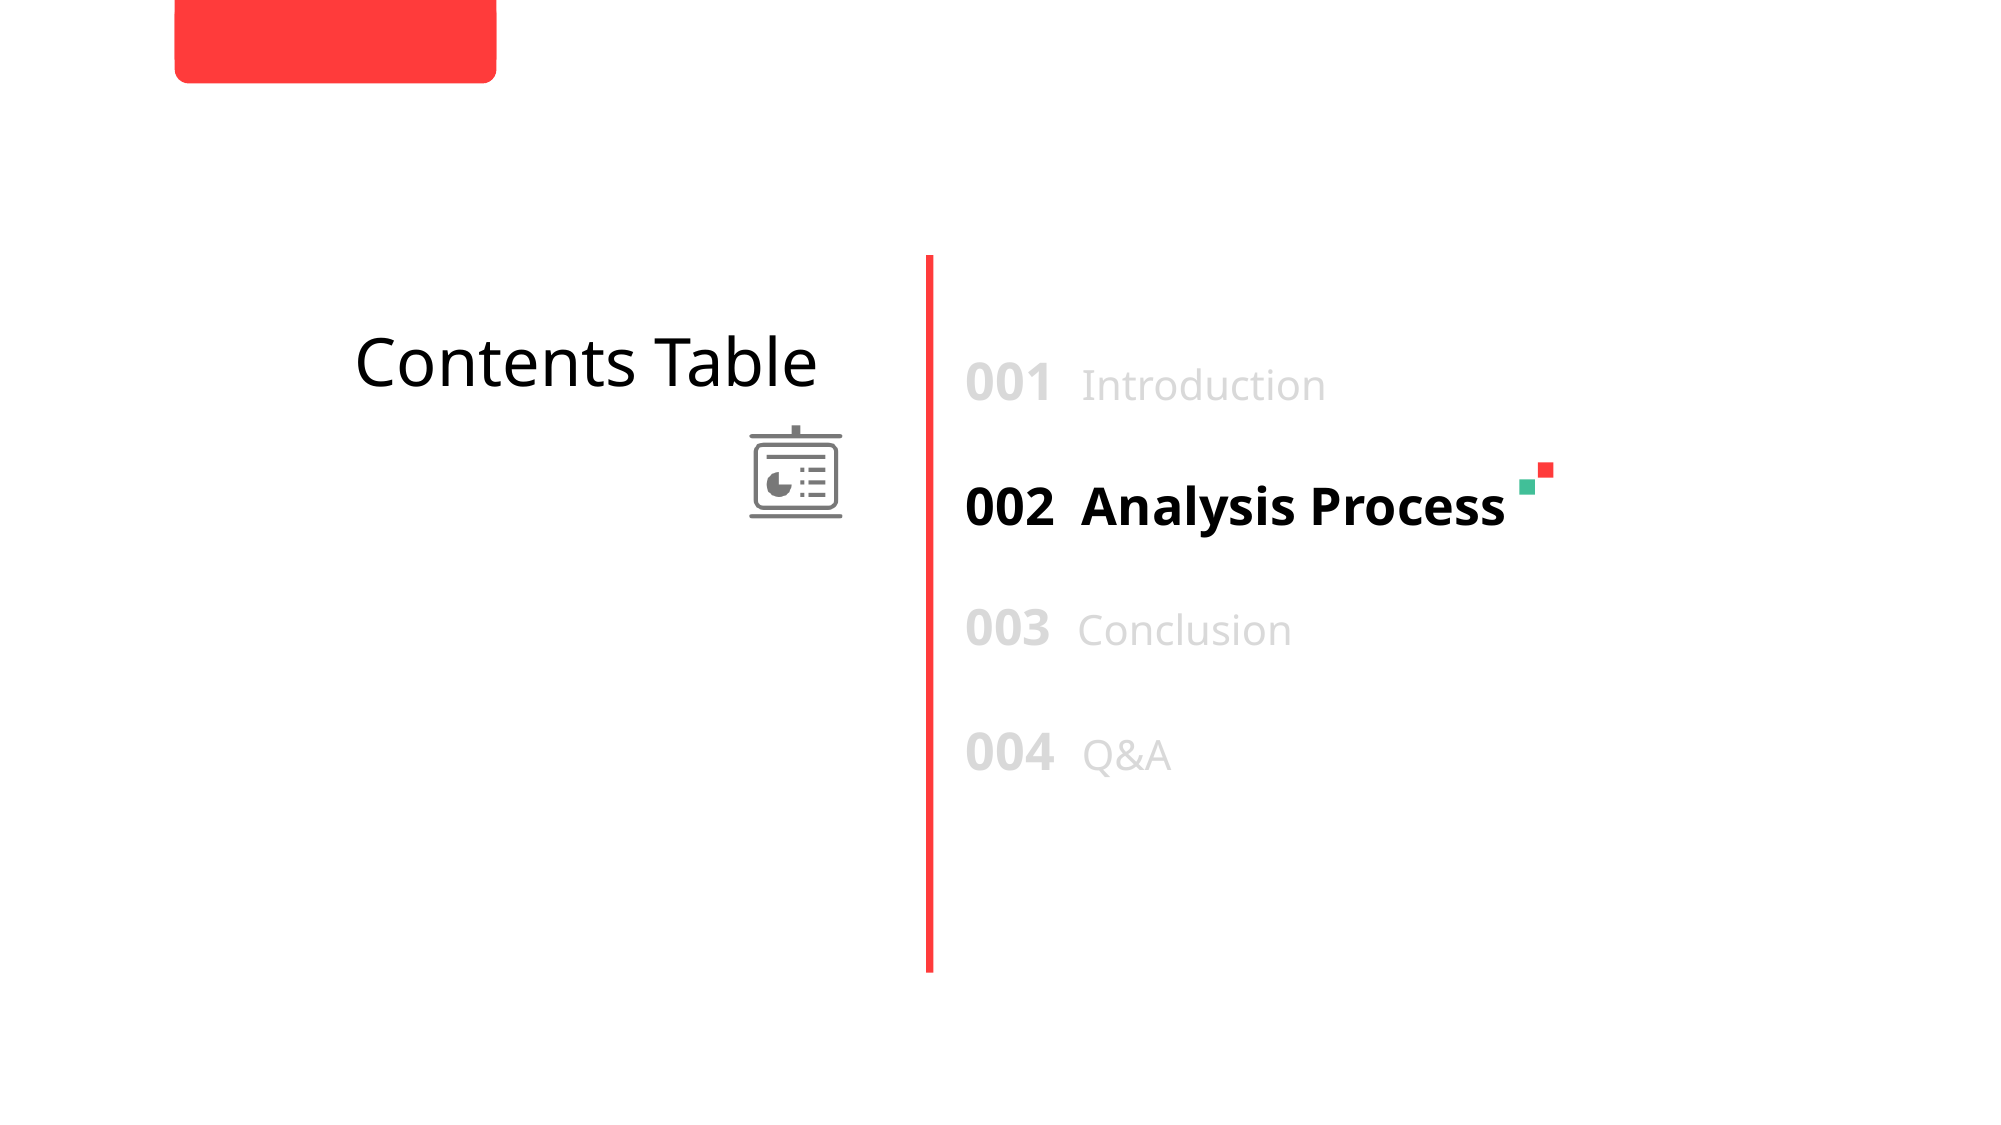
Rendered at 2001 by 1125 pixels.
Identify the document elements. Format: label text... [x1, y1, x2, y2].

text_box 001 Introduction 002 Analysis Process 003 Conclusion 004 Q&A [950, 278, 1594, 788]
text_box Contents Table [340, 312, 836, 408]
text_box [1519, 462, 1554, 495]
text_box [925, 254, 935, 974]
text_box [174, 0, 497, 84]
picture [745, 421, 846, 522]
